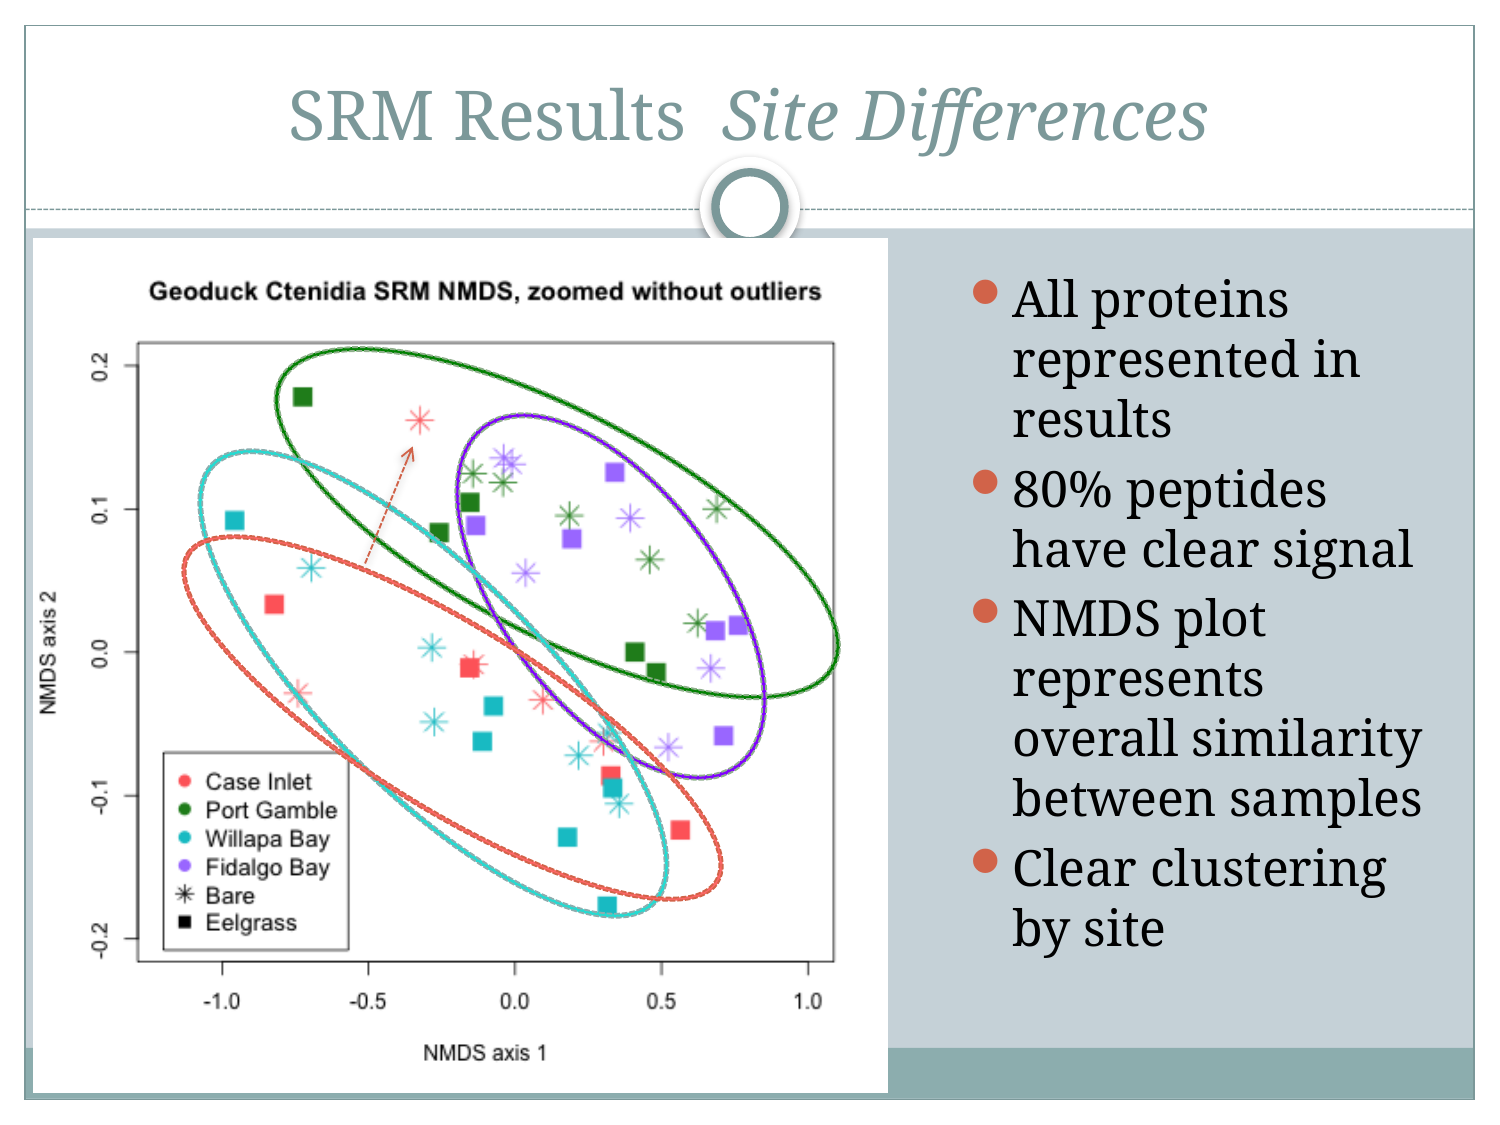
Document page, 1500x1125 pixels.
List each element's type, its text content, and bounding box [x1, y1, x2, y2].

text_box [32, 238, 888, 1093]
title SRM Results Site Differences [49, 37, 1450, 162]
list All proteins represented in results 80% peptides have clear signal NMDS plot represents overall similarity between samples Clear clustering by site [954, 260, 1450, 1062]
